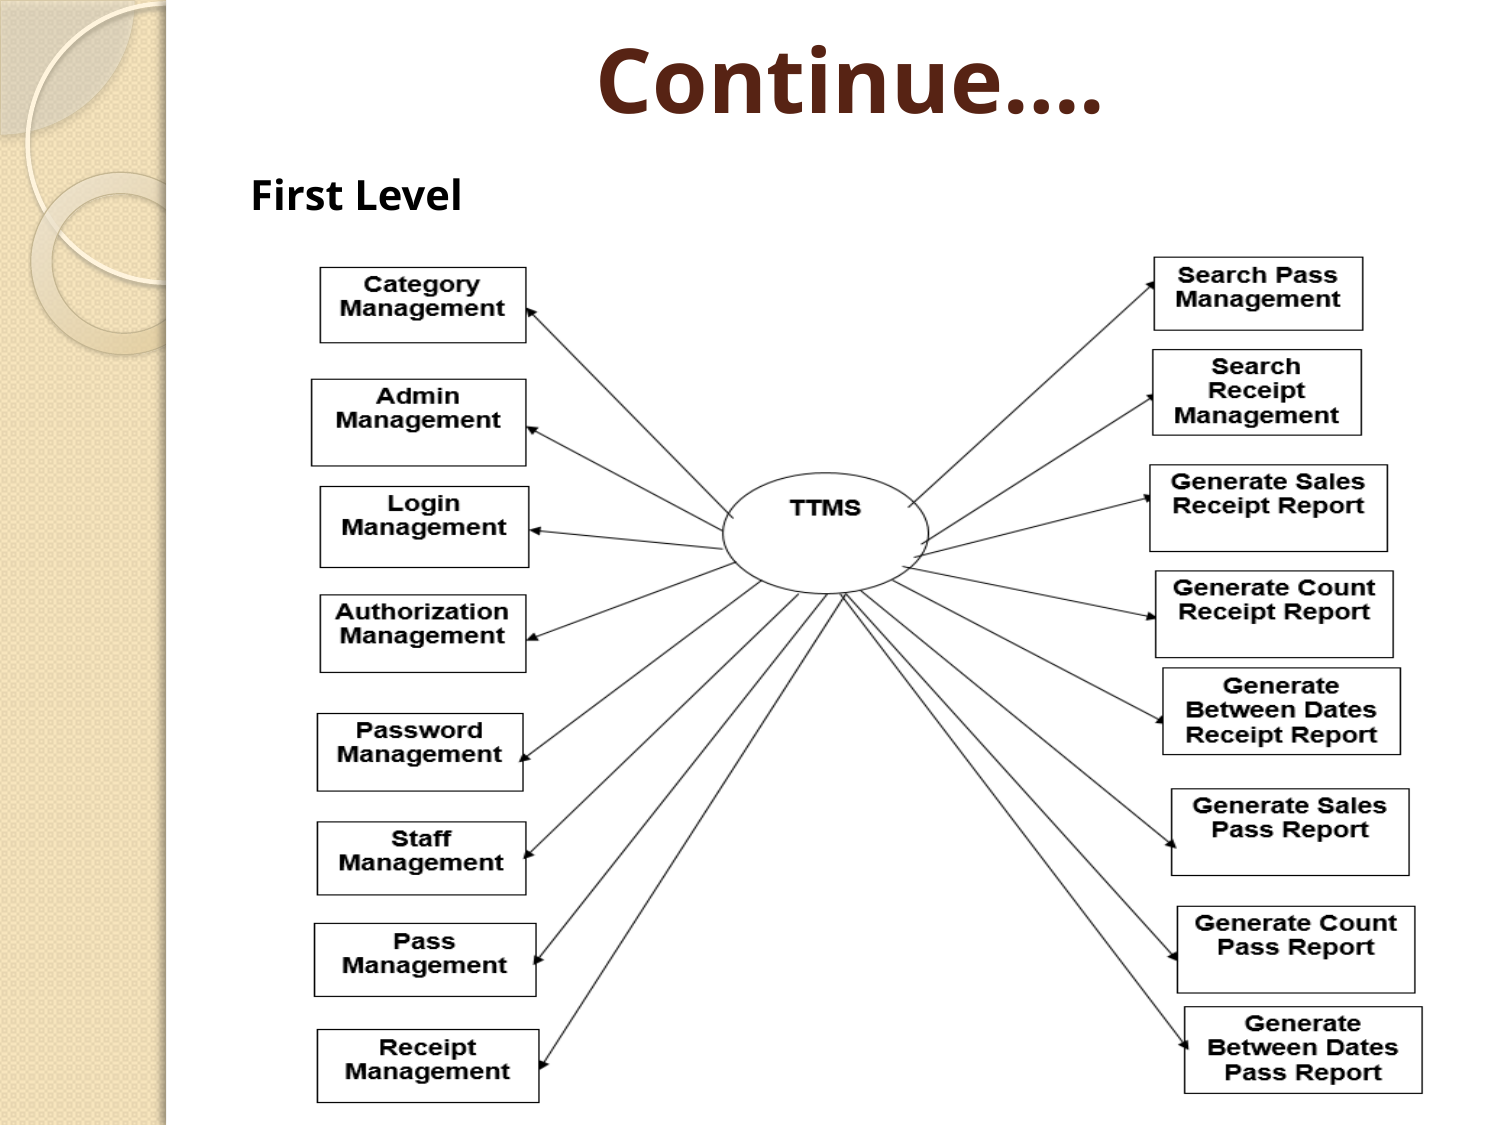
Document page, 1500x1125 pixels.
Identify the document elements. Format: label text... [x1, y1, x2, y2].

text_box First Level [235, 160, 561, 226]
picture [300, 243, 1439, 1118]
title Continue…. [235, 0, 1466, 173]
